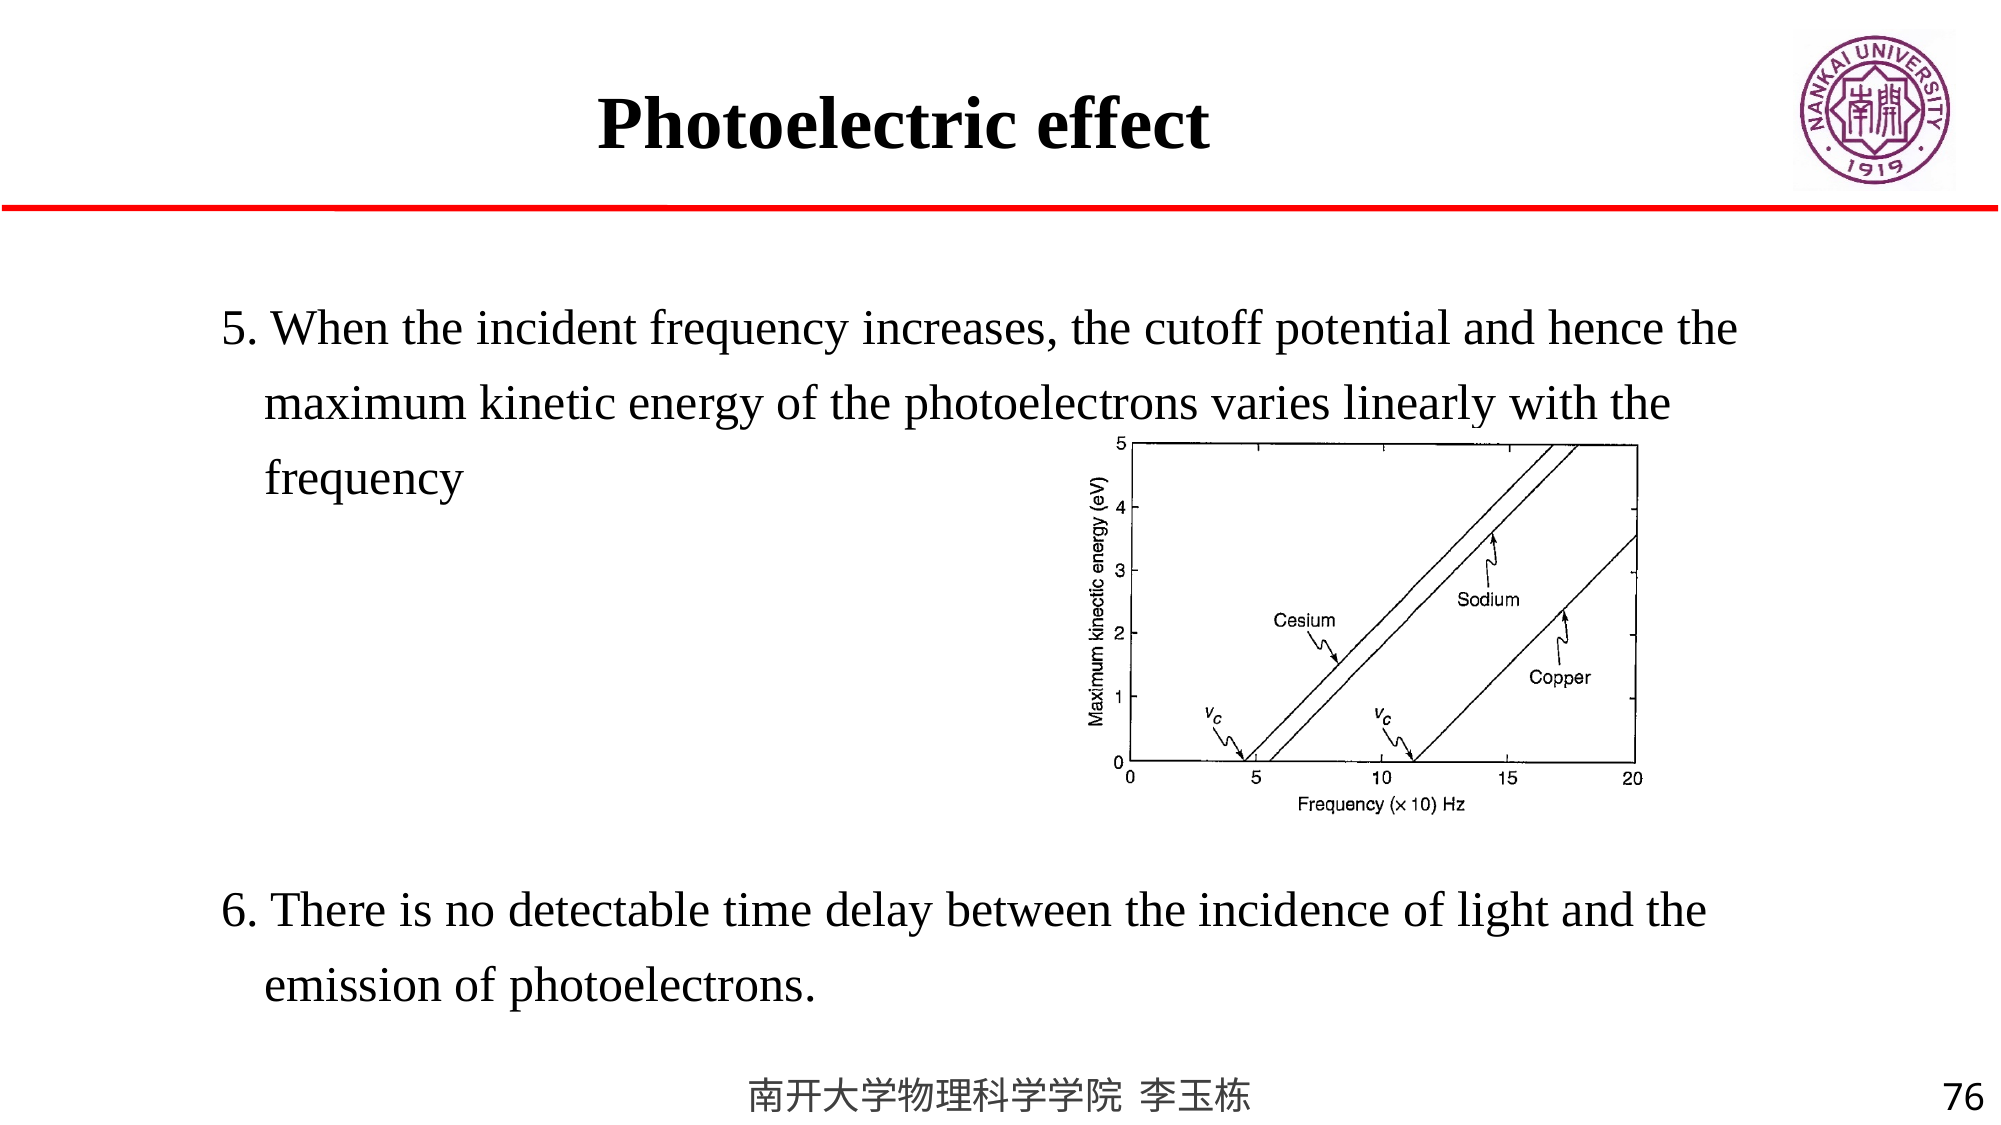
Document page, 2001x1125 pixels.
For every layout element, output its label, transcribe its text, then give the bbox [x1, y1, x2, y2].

picture [1062, 428, 1663, 819]
slide_number 76 [1550, 1065, 2000, 1125]
picture [1793, 29, 1956, 191]
text_box 5. When the incident frequency increases, the cutoff potential and hence the maximum kinetic energy of the photoelectrons varies linearly with the frequency [206, 271, 1794, 512]
text_box 6. There is no detectable time delay between the incidence of light and the emission of photoelectrons. [206, 854, 1729, 1019]
text_box Photoelectric effect [379, 66, 1430, 172]
